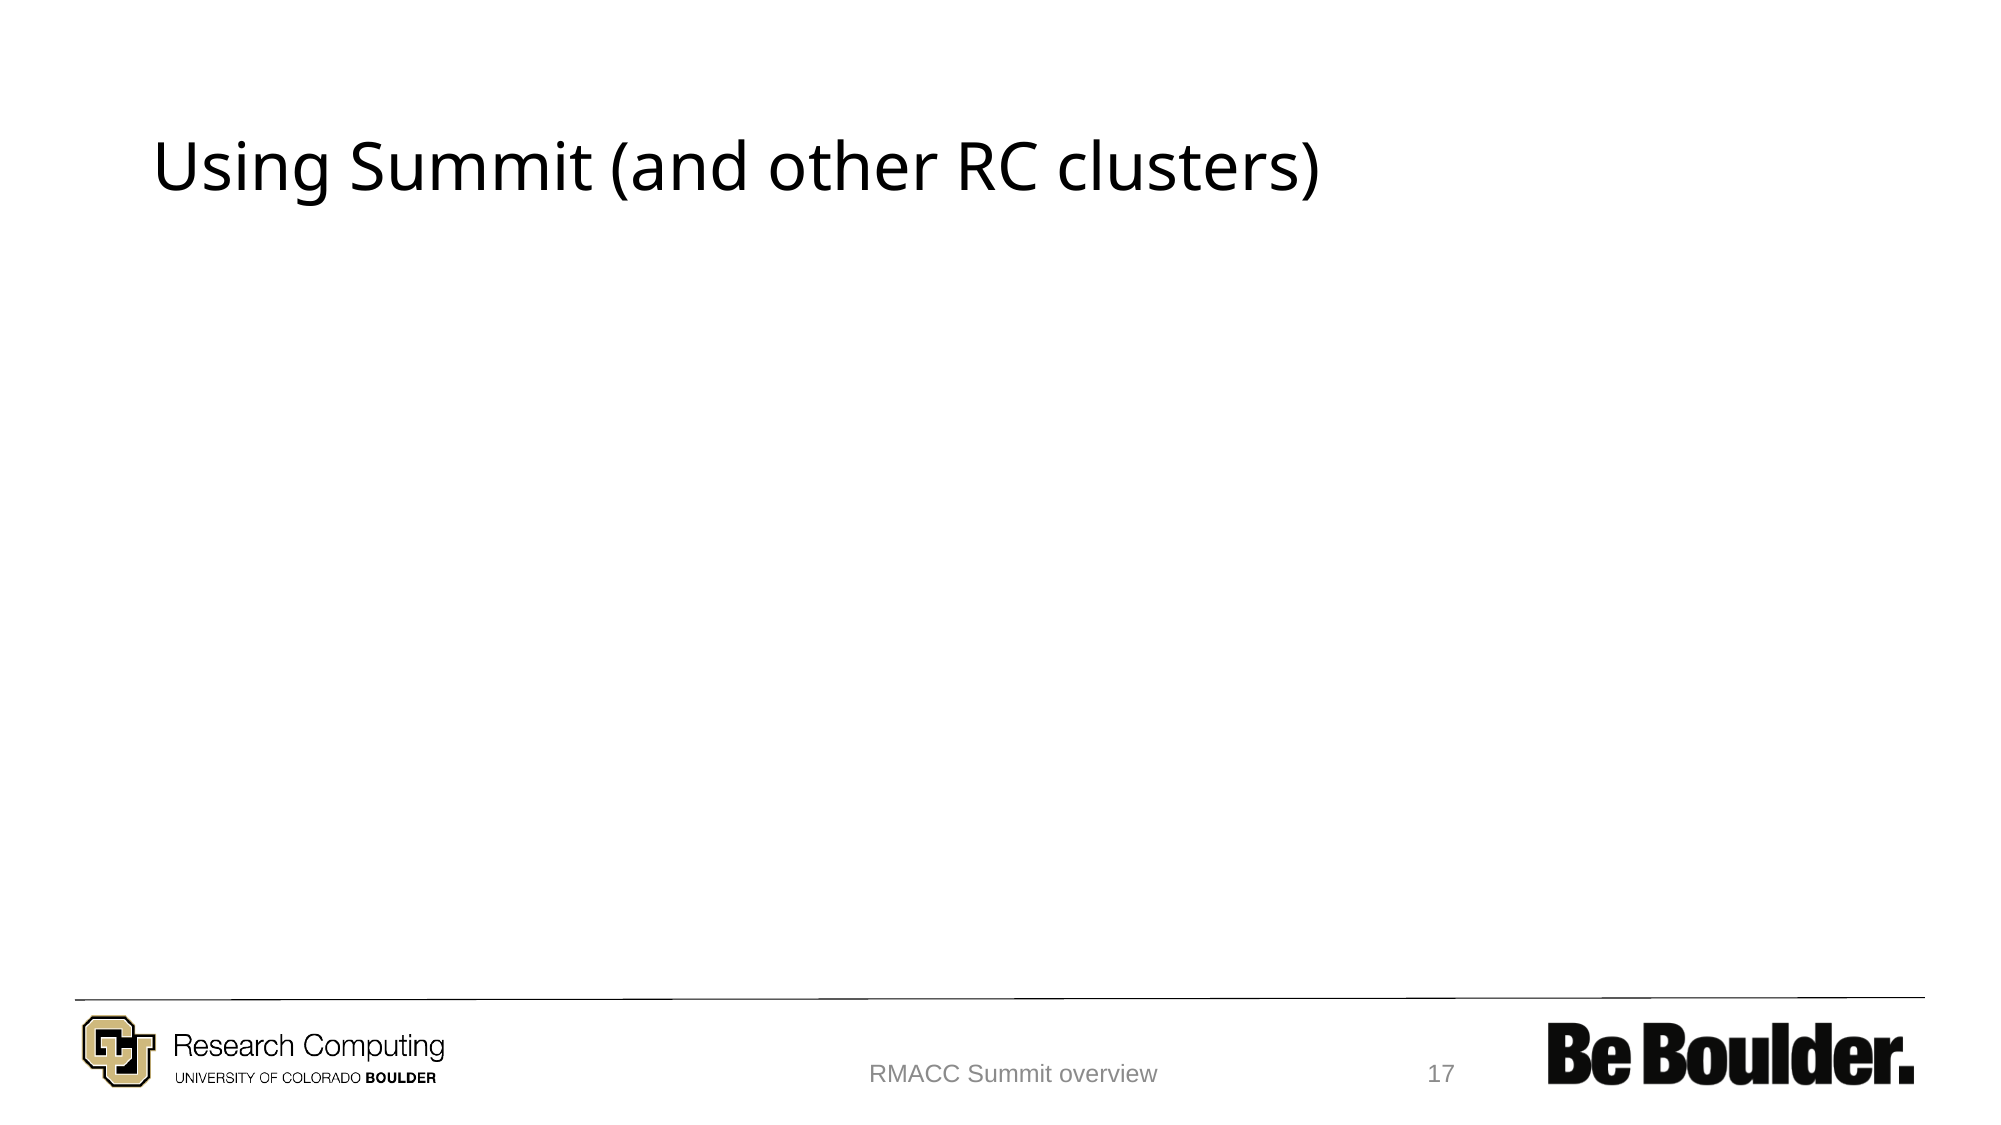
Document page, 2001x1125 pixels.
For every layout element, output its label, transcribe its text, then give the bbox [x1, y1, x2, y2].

slide_number 17 [1412, 1042, 1525, 1103]
picture [1524, 1015, 1938, 1088]
title Using Summit (and other RC clusters) [137, 59, 1863, 278]
picture [81, 1015, 444, 1088]
footer RMACC Summit overview [676, 1042, 1352, 1103]
